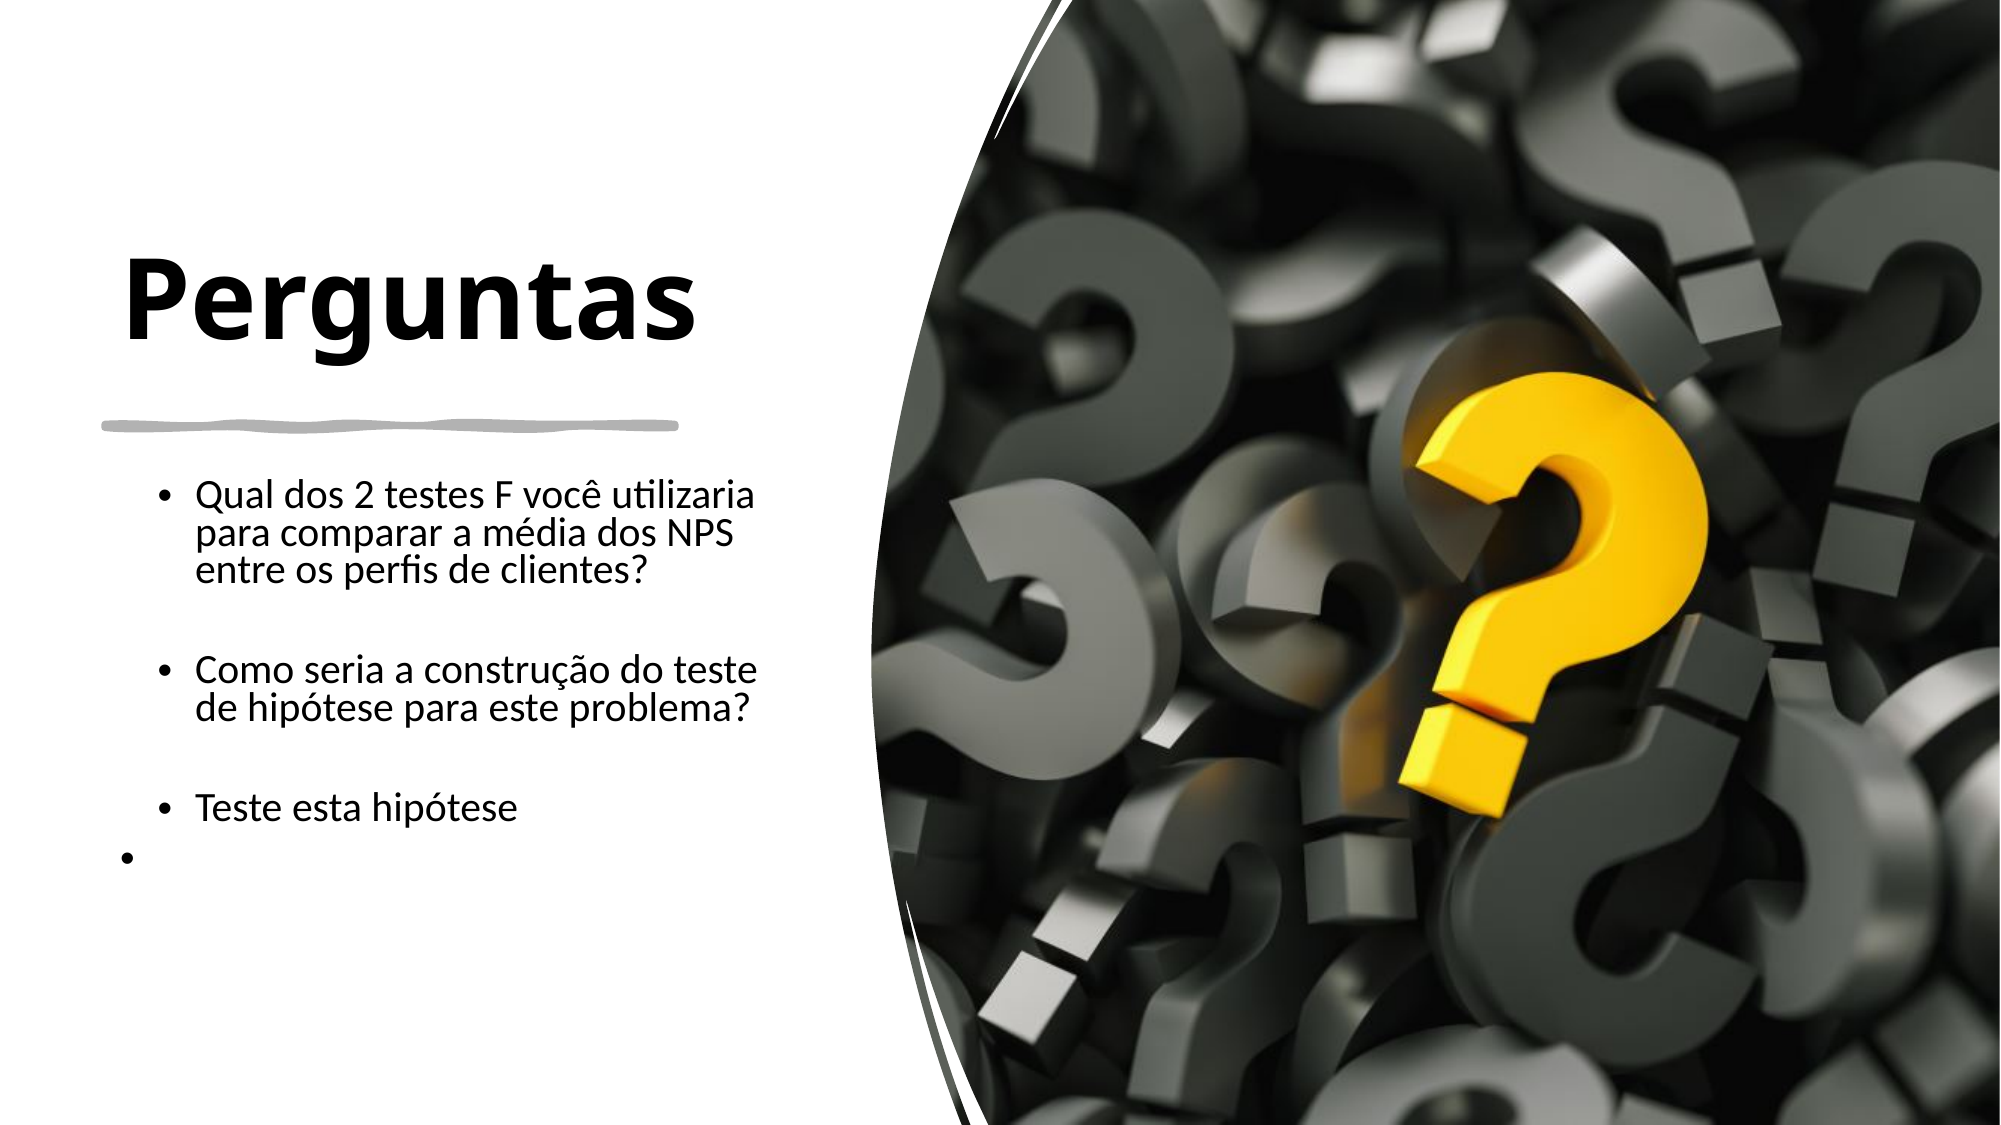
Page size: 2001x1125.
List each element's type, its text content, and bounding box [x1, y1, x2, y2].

text_box [0, 0, 871, 1125]
text_box [103, 421, 676, 431]
text_box Qual dos 2 testes F você utilizaria para comparar a média dos NPS entre os perfis de clientes? Como seria a construção do teste de hipótese para este problema? Teste esta hipótese [104, 471, 802, 1016]
text_box Perguntas [105, 53, 822, 375]
picture [871, 0, 2000, 1125]
